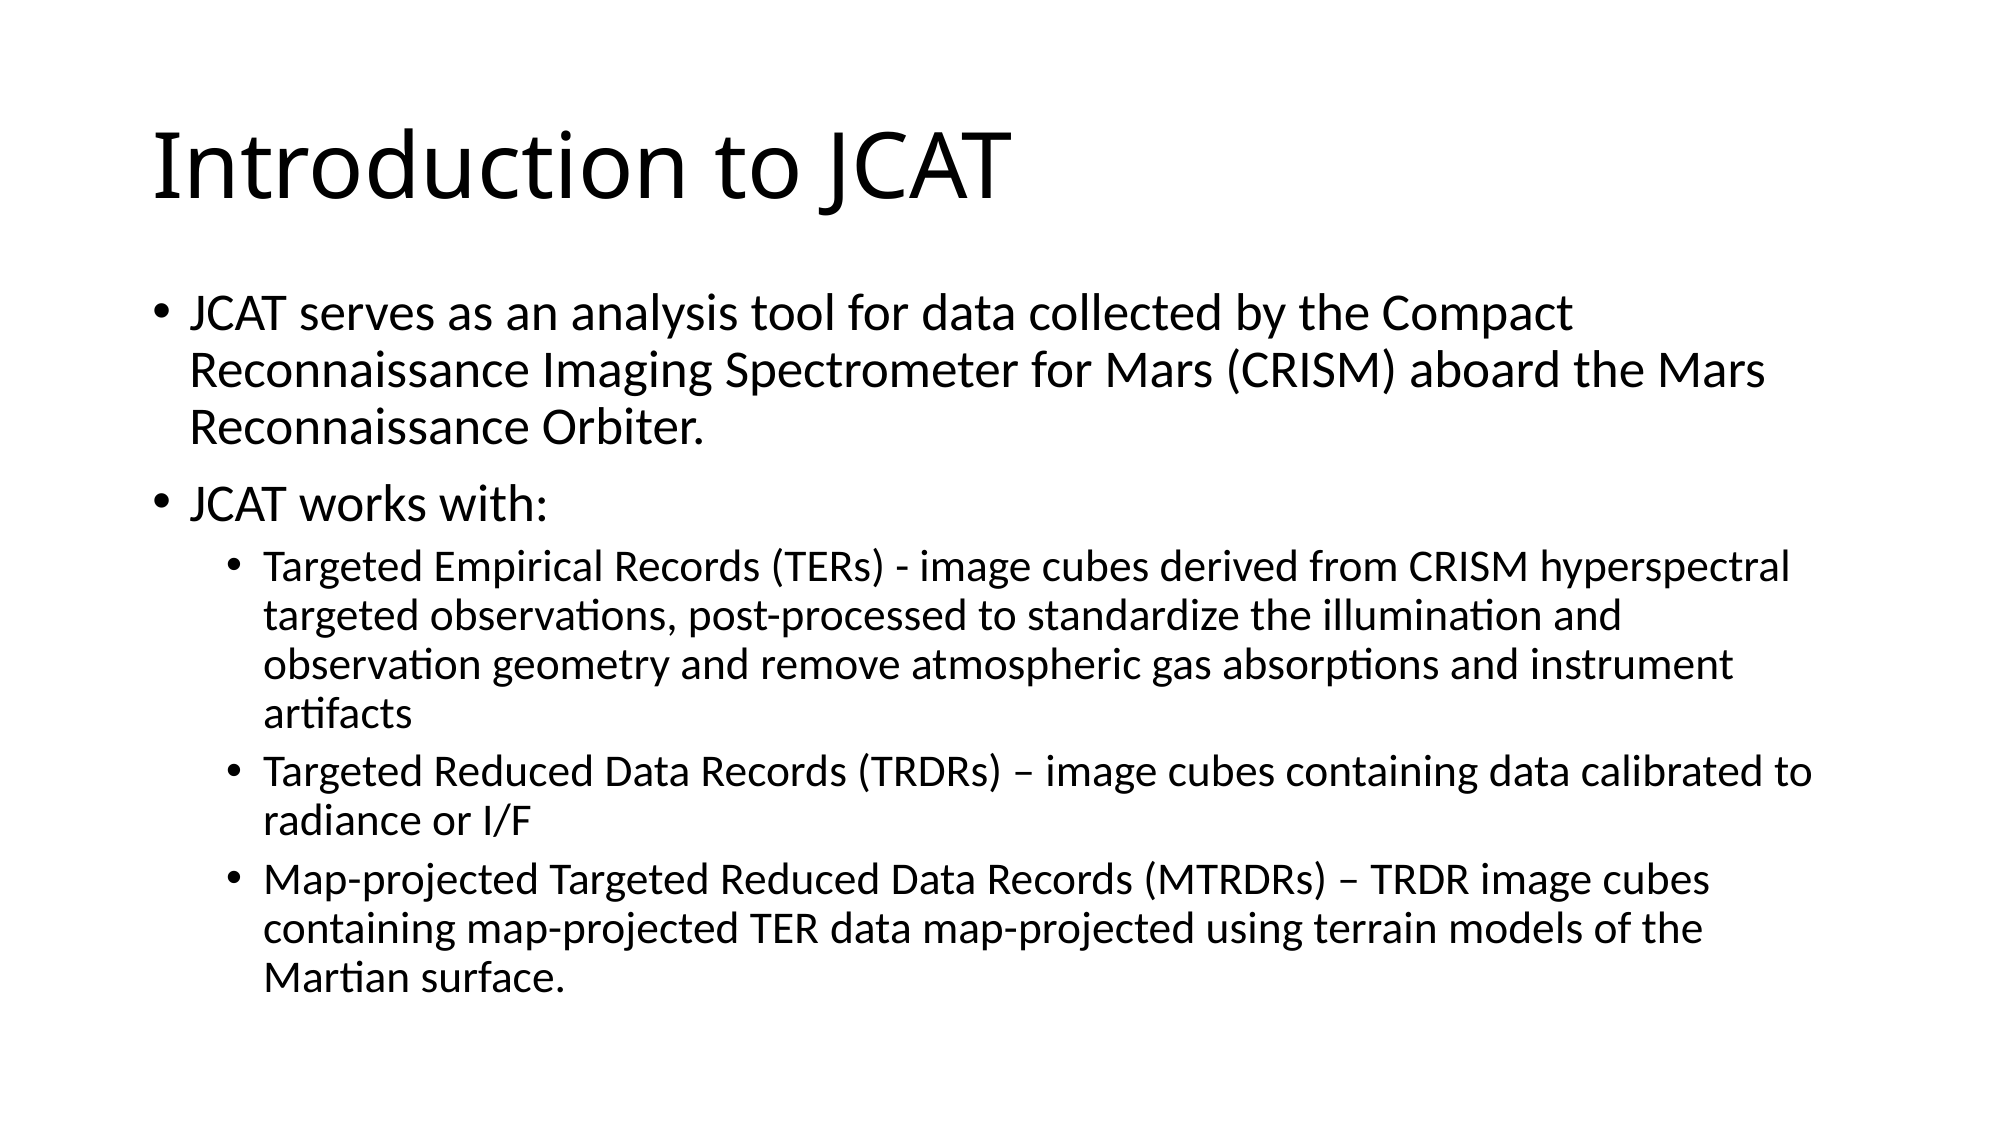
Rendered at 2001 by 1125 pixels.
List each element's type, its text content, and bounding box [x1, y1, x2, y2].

title Introduction to JCAT [137, 59, 1863, 277]
list JCAT serves as an analysis tool for data collected by the Compact Reconnaissance Imaging Spectrometer for Mars (CRISM) aboard the Mars Reconnaissance Orbiter. JCAT works with: Targeted Empirical Records (TERs) - image cubes derived from CRISM hyperspectral targeted observations, post-processed to standardize the illumination and observation geometry and remove atmospheric gas absorptions and instrument artifacts Targeted Reduced Data Records (TRDRs) – image cubes containing data calibrated to radiance or I/F Map-projected Targeted Reduced Data Records (MTRDRs) – TRDR image cubes containing map-projected TER data map-projected using terrain models of the Martian surface. [137, 277, 1863, 1014]
